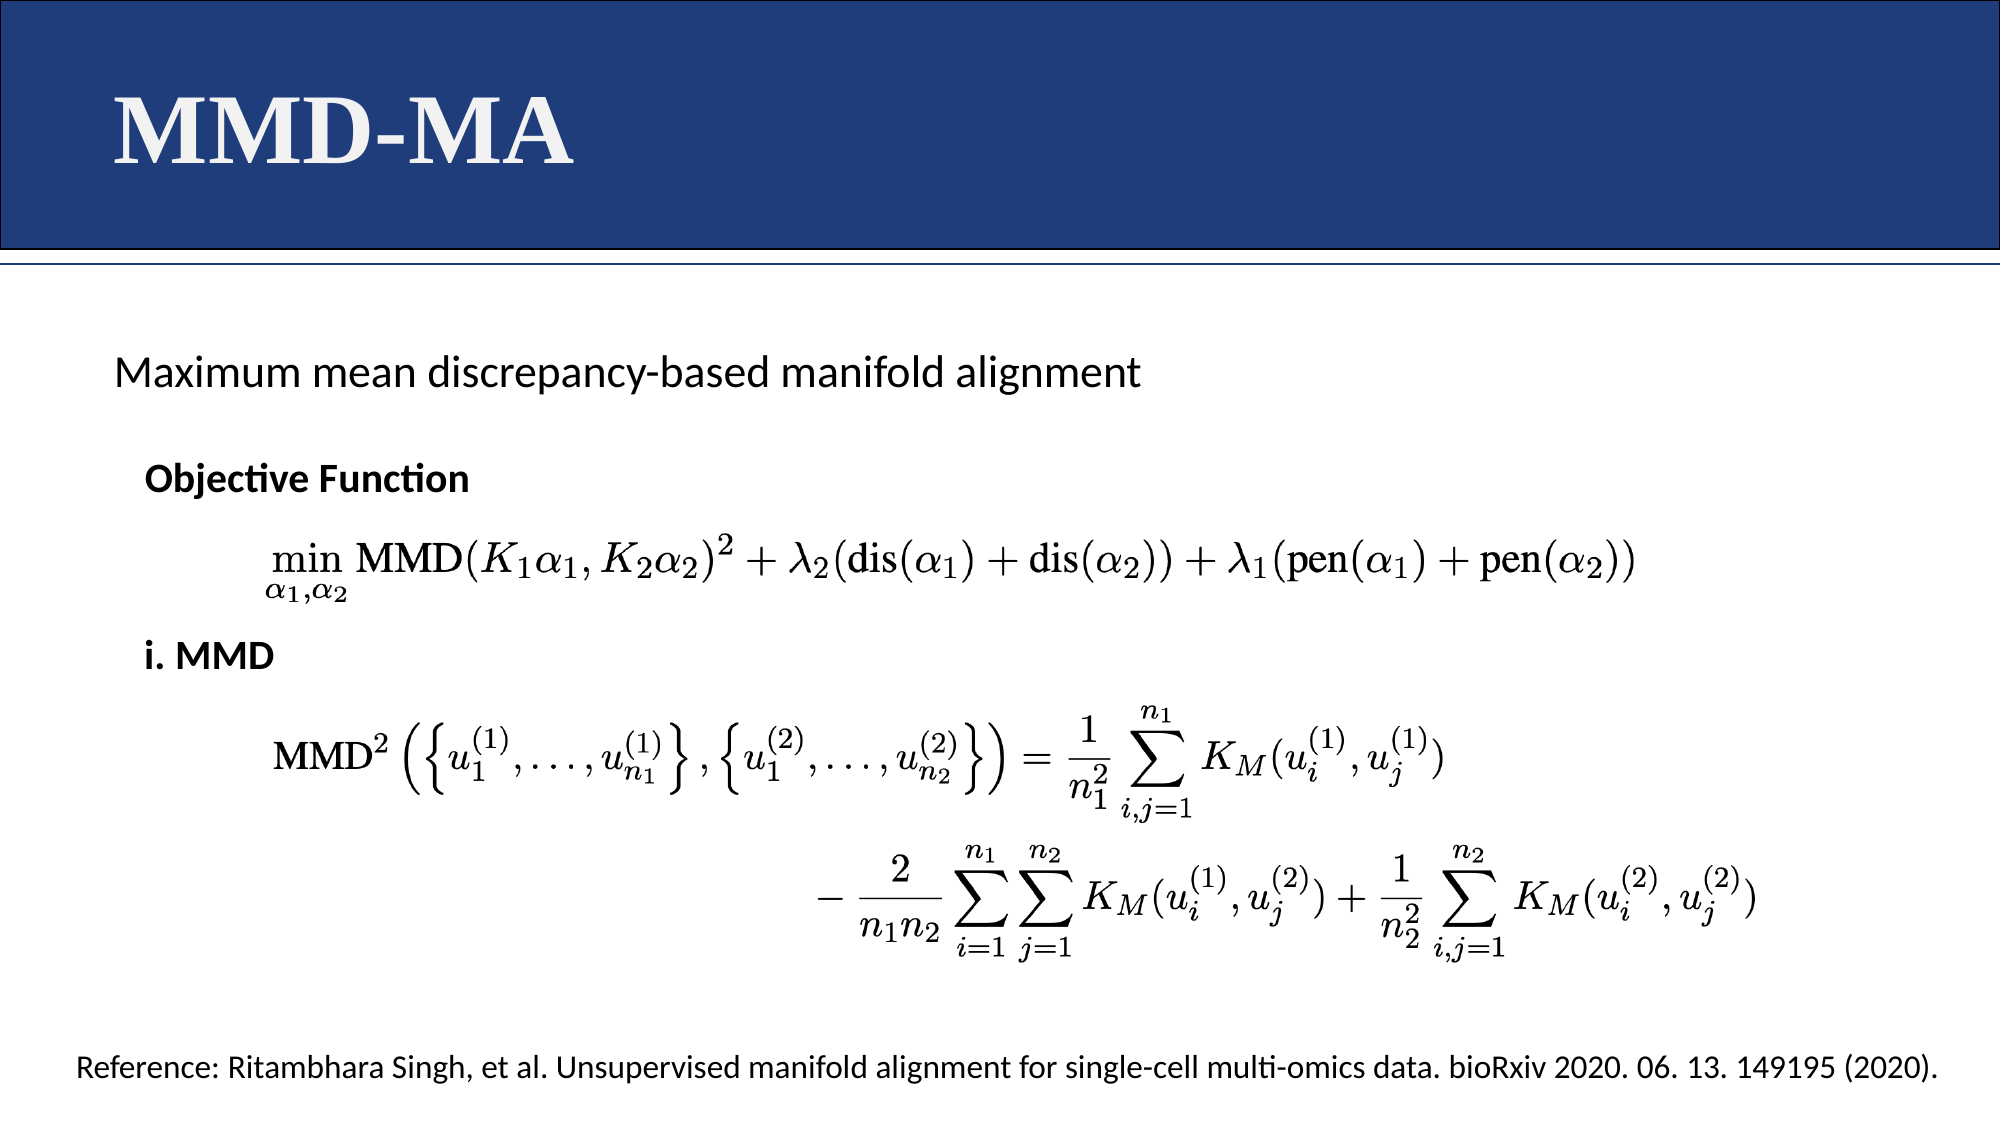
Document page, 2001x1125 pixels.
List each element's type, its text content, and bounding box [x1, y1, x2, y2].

text_box MMD-MA [99, 56, 1952, 192]
text_box Reference: Ritambhara Singh, et al. Unsupervised manifold alignment for single-cell multi-omics data. bioRxiv 2020. 06. 13. 149195 (2020). [61, 1037, 1962, 1093]
picture [249, 501, 1645, 620]
text_box i. MMD [129, 620, 290, 685]
text_box Maximum mean discrepancy-based manifold alignment [99, 334, 1187, 405]
text_box [0, 0, 2000, 250]
picture [260, 685, 1764, 1001]
text_box Objective Function [130, 443, 486, 508]
